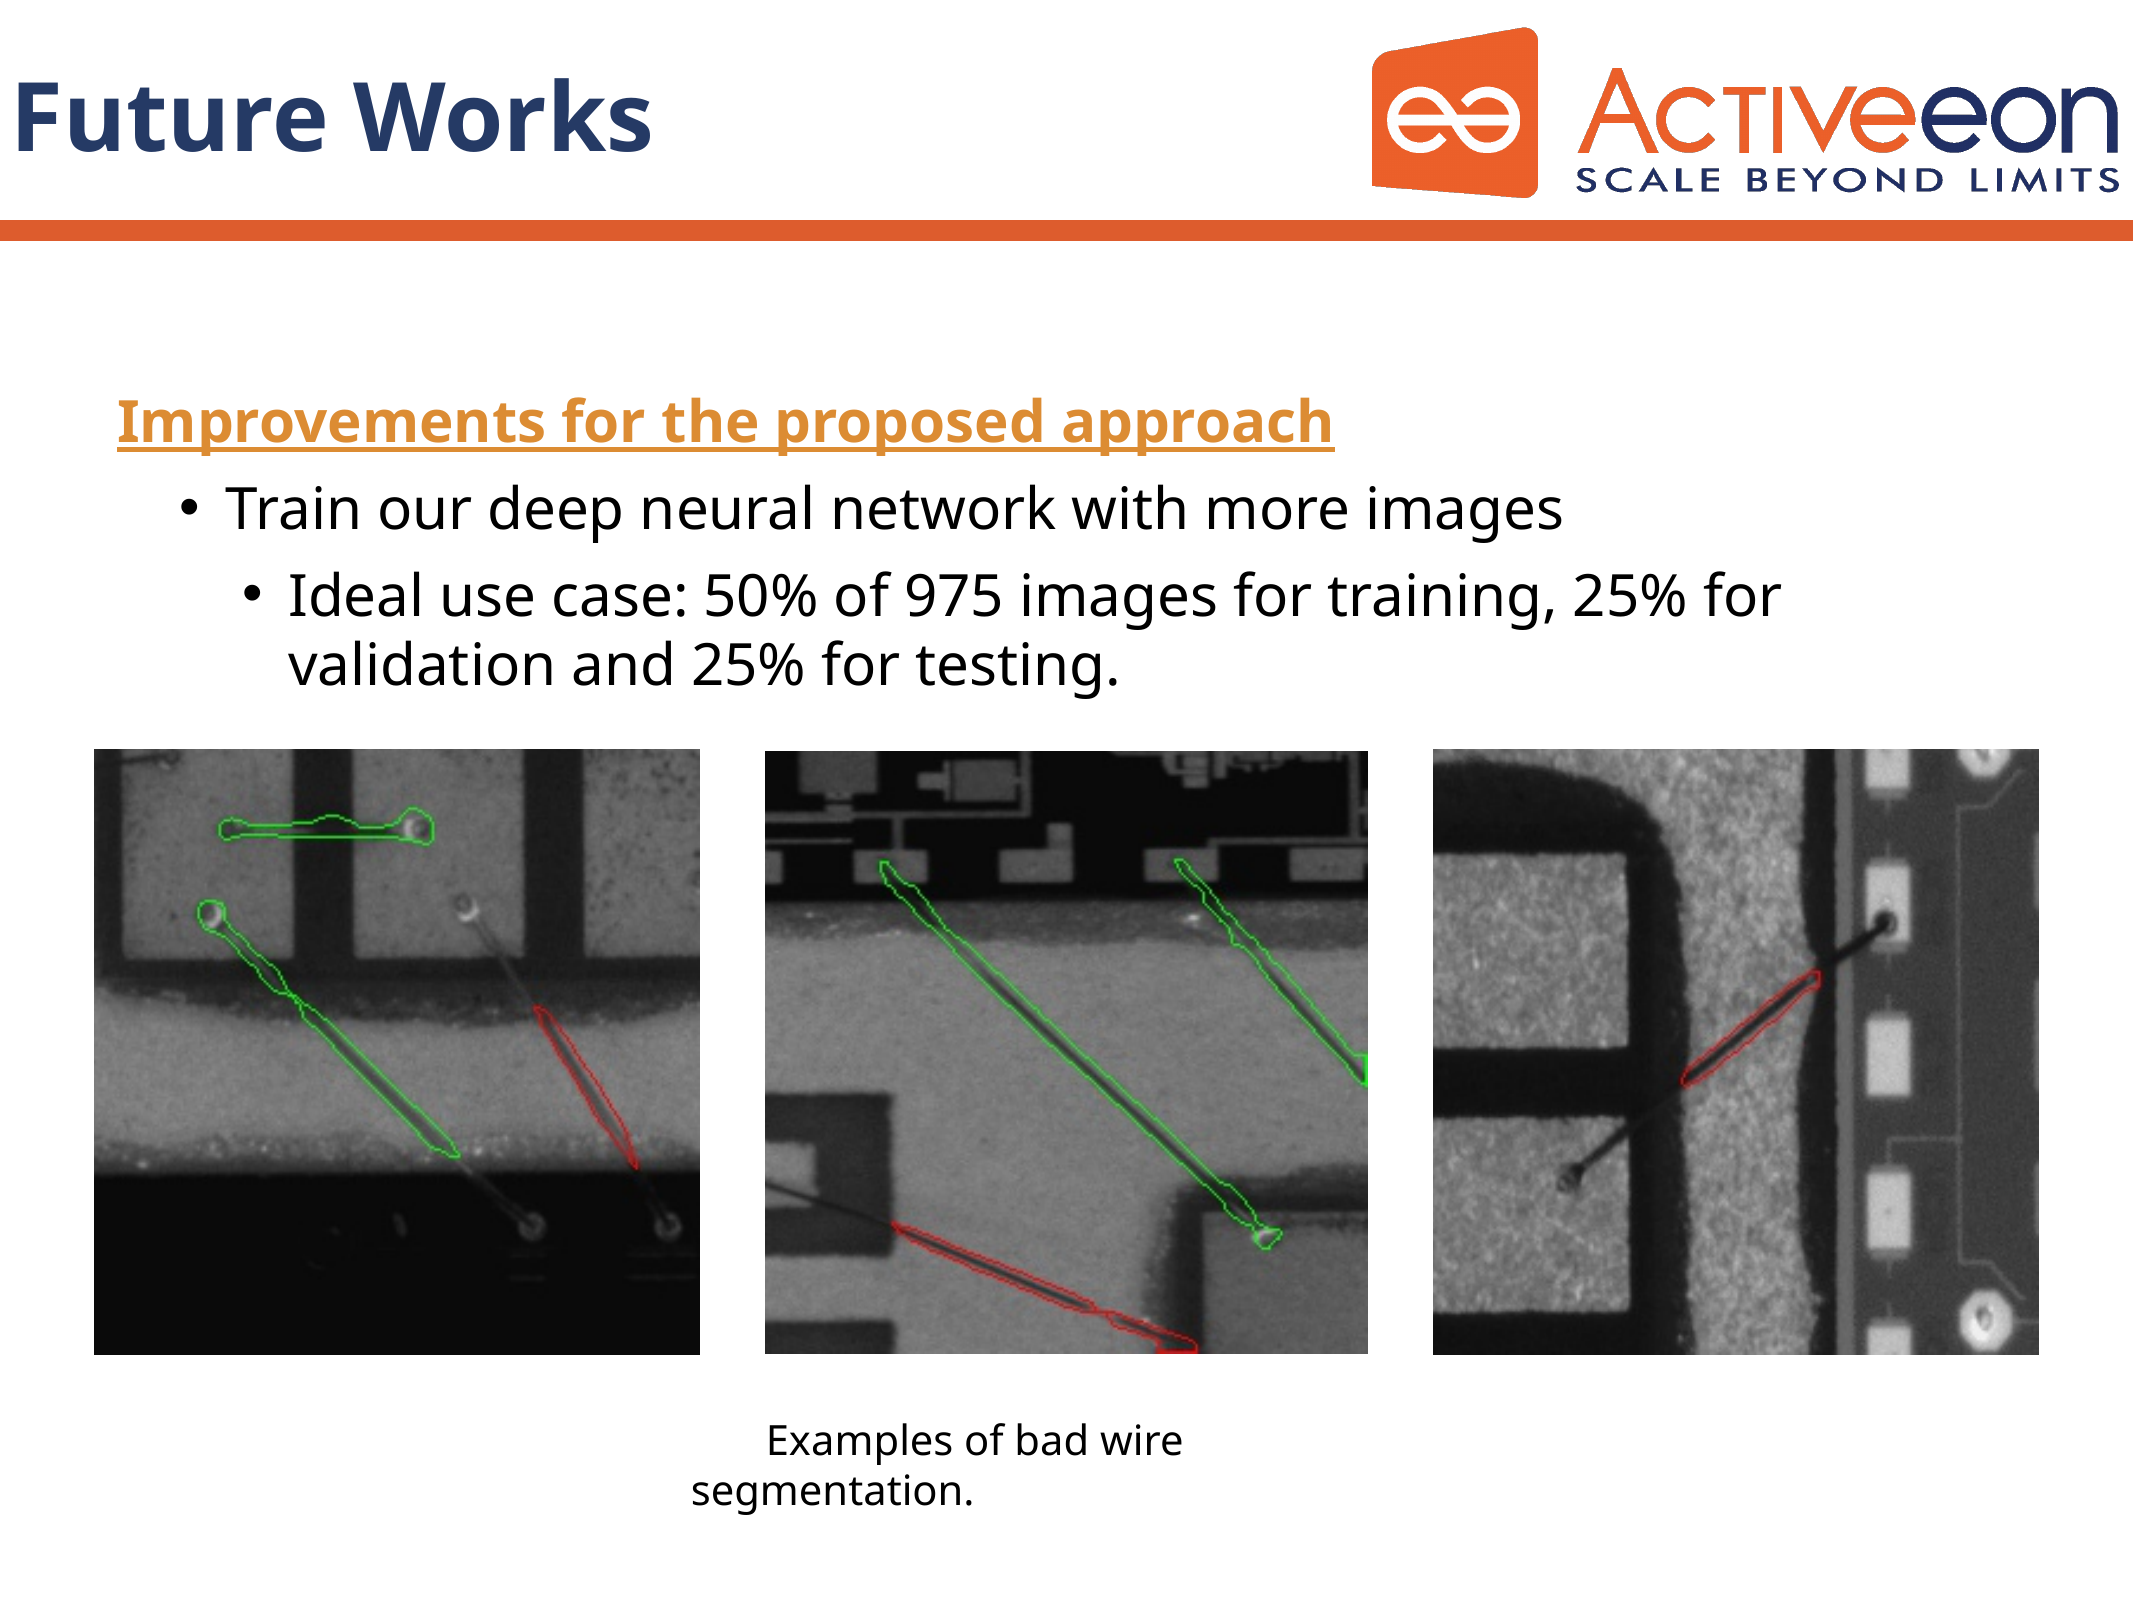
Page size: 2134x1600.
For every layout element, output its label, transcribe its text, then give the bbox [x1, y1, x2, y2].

list Improvements for the proposed approach Train our deep neural network with more images Ideal use case: 50% of 975 images for training, 25% for validation and 25% for testing. [106, 373, 2028, 1342]
title Future Works [0, 44, 1381, 199]
picture [765, 750, 1368, 1354]
picture [1355, 4, 2133, 217]
picture [1433, 749, 2039, 1355]
picture [94, 749, 701, 1355]
text_box Examples of bad wire segmentation. [683, 1406, 1412, 1472]
